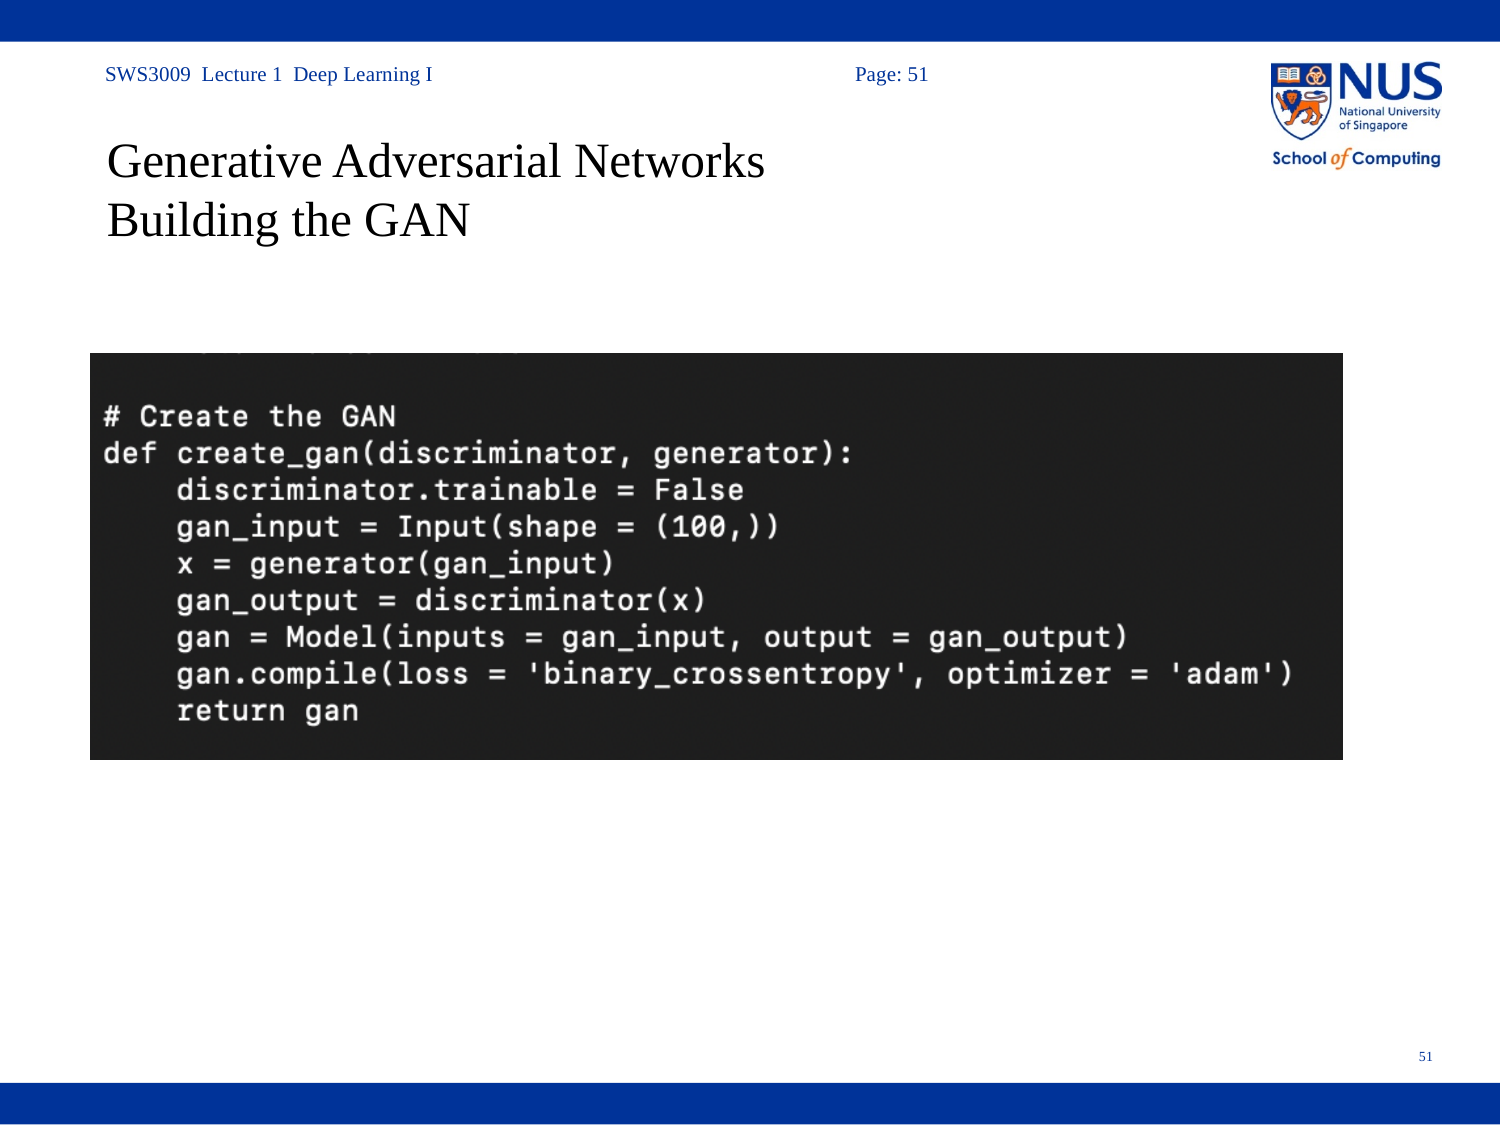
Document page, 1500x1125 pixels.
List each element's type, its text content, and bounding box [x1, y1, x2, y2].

picture [90, 353, 1343, 760]
title Generative Adversarial Networks Building the GAN [90, 93, 1160, 282]
slide_number 51 [1136, 1038, 1450, 1115]
picture [1271, 61, 1442, 171]
